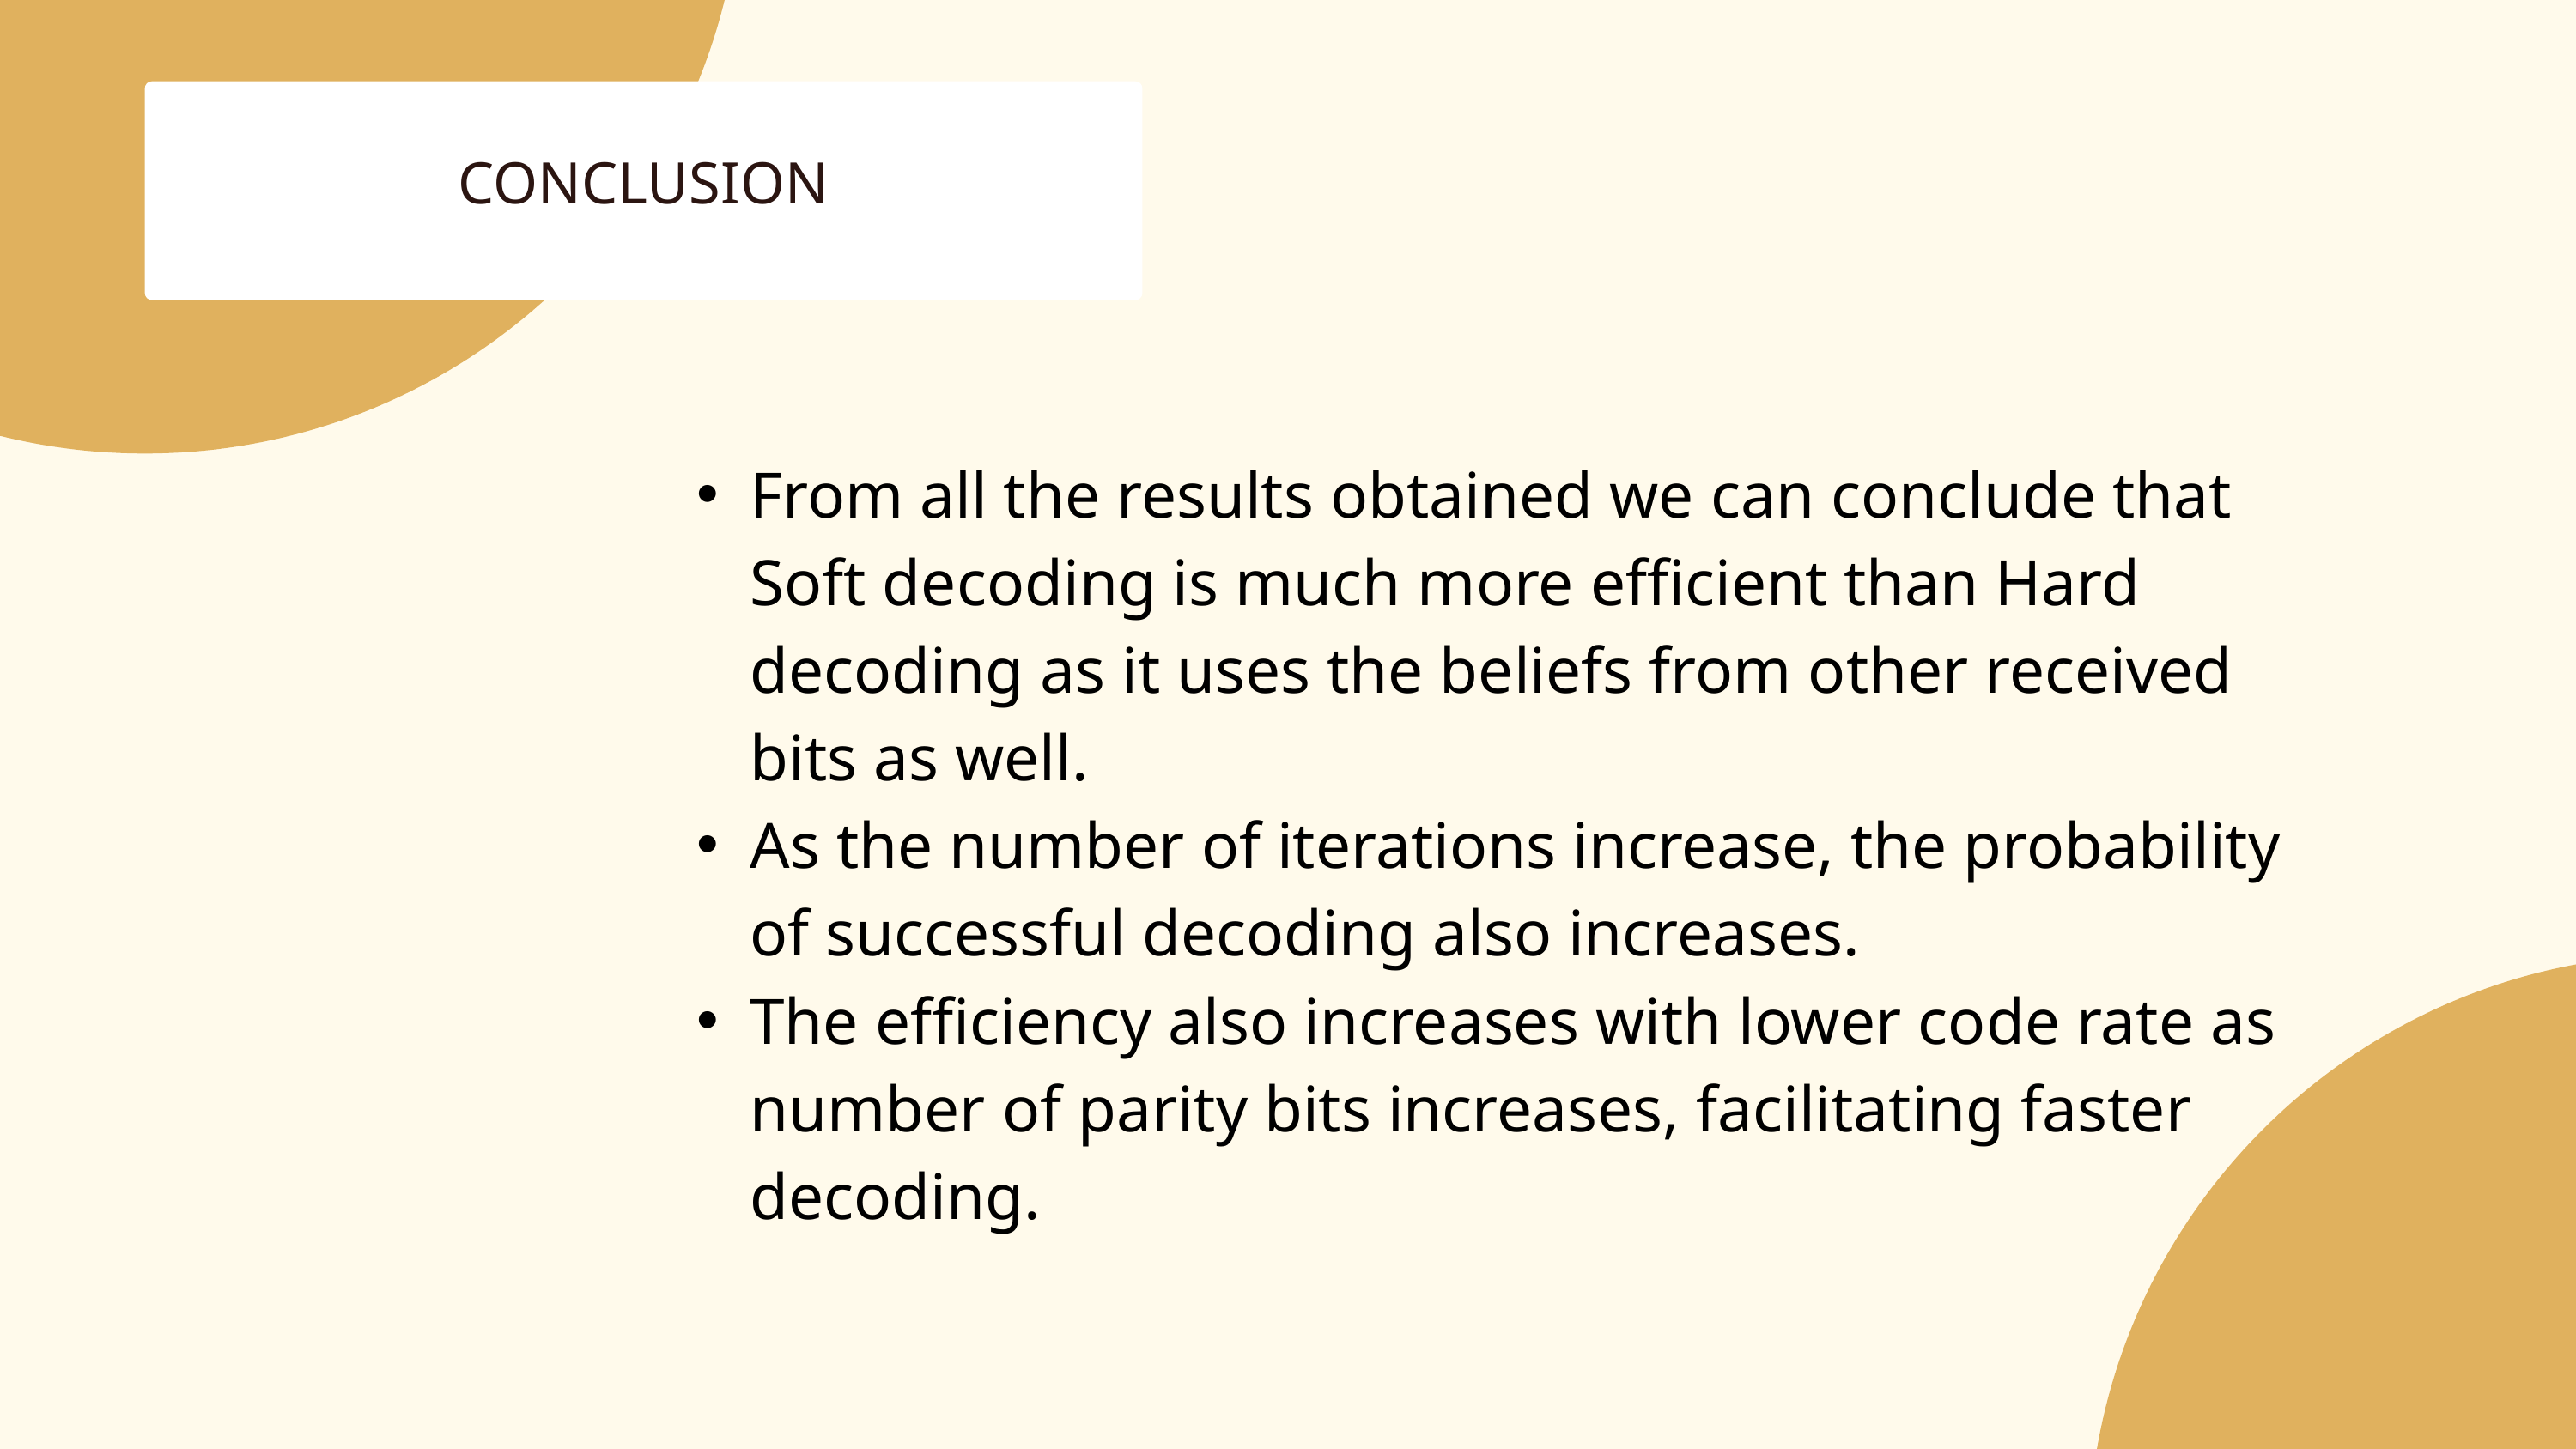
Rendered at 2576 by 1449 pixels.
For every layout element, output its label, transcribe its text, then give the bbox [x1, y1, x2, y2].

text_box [0, 0, 743, 454]
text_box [144, 81, 1143, 300]
text_box From all the results obtained we can conclude that Soft decoding is much more efficient than Hard decoding as it uses the beliefs from other received bits as well. As the number of iterations increase, the probability of successful decoding also increases. The efficiency also increases with lower code rate as number of parity bits increases, facilitating faster decoding. [643, 442, 2328, 1232]
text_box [2087, 954, 2576, 1449]
